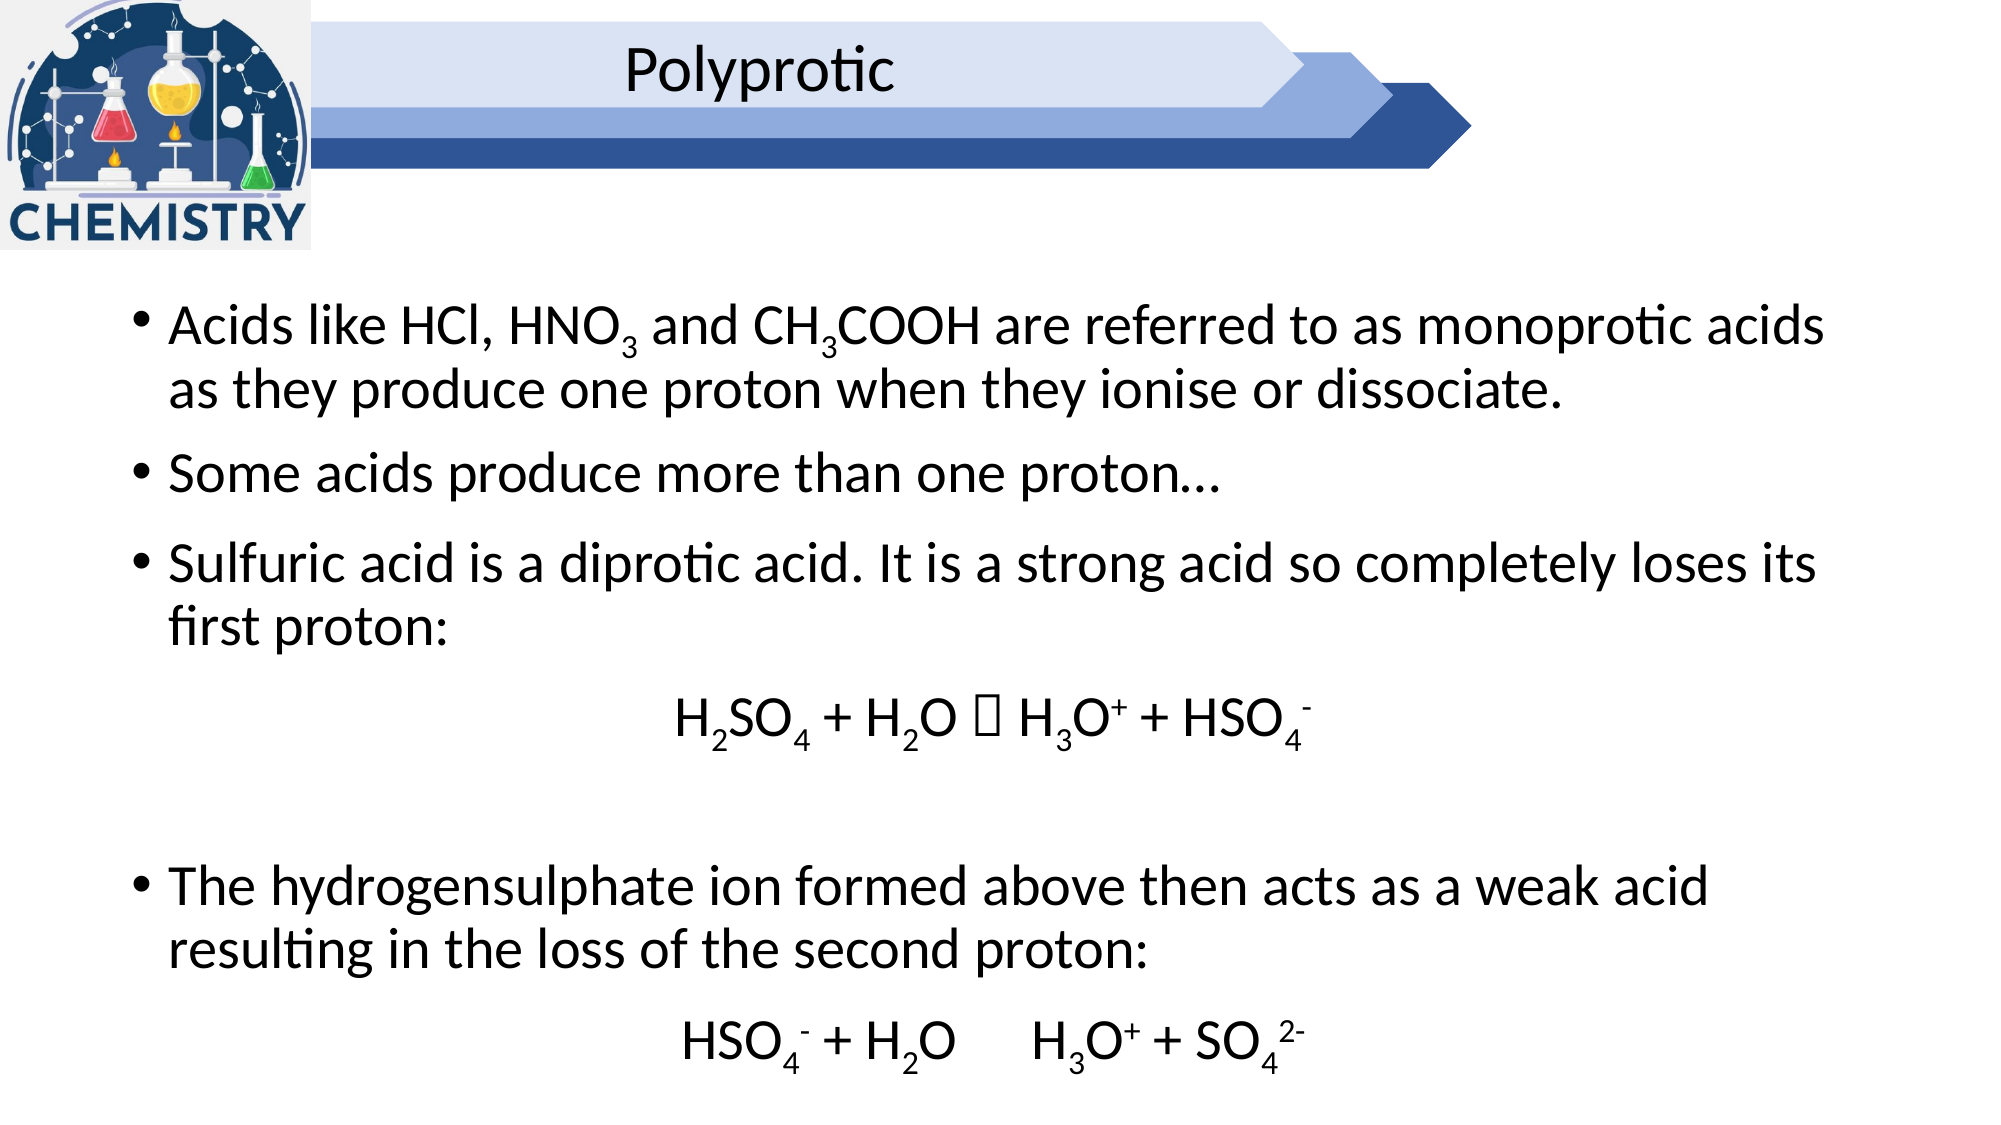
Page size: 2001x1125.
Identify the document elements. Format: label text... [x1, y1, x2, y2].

text_box Polyprotic [311, 20, 1306, 109]
text_box Sulfuric acid is a diprotic acid. It is a strong acid so completely loses its first proton: H2SO4 + H2O  H3O+ + HSO4- The hydrogensulphate ion formed above then acts as a weak acid resulting in the loss of the second proton: HSO4- + H2O H3O+ + SO42- [116, 524, 1870, 1125]
text_box [311, 81, 1474, 170]
picture [0, 0, 311, 250]
text_box Acids like HCl, HNO3 and CH3COOH are referred to as monoprotic acids as they produce one proton when they ionise or dissociate. Some acids produce more than one proton… [116, 279, 1870, 524]
text_box [311, 51, 1395, 140]
